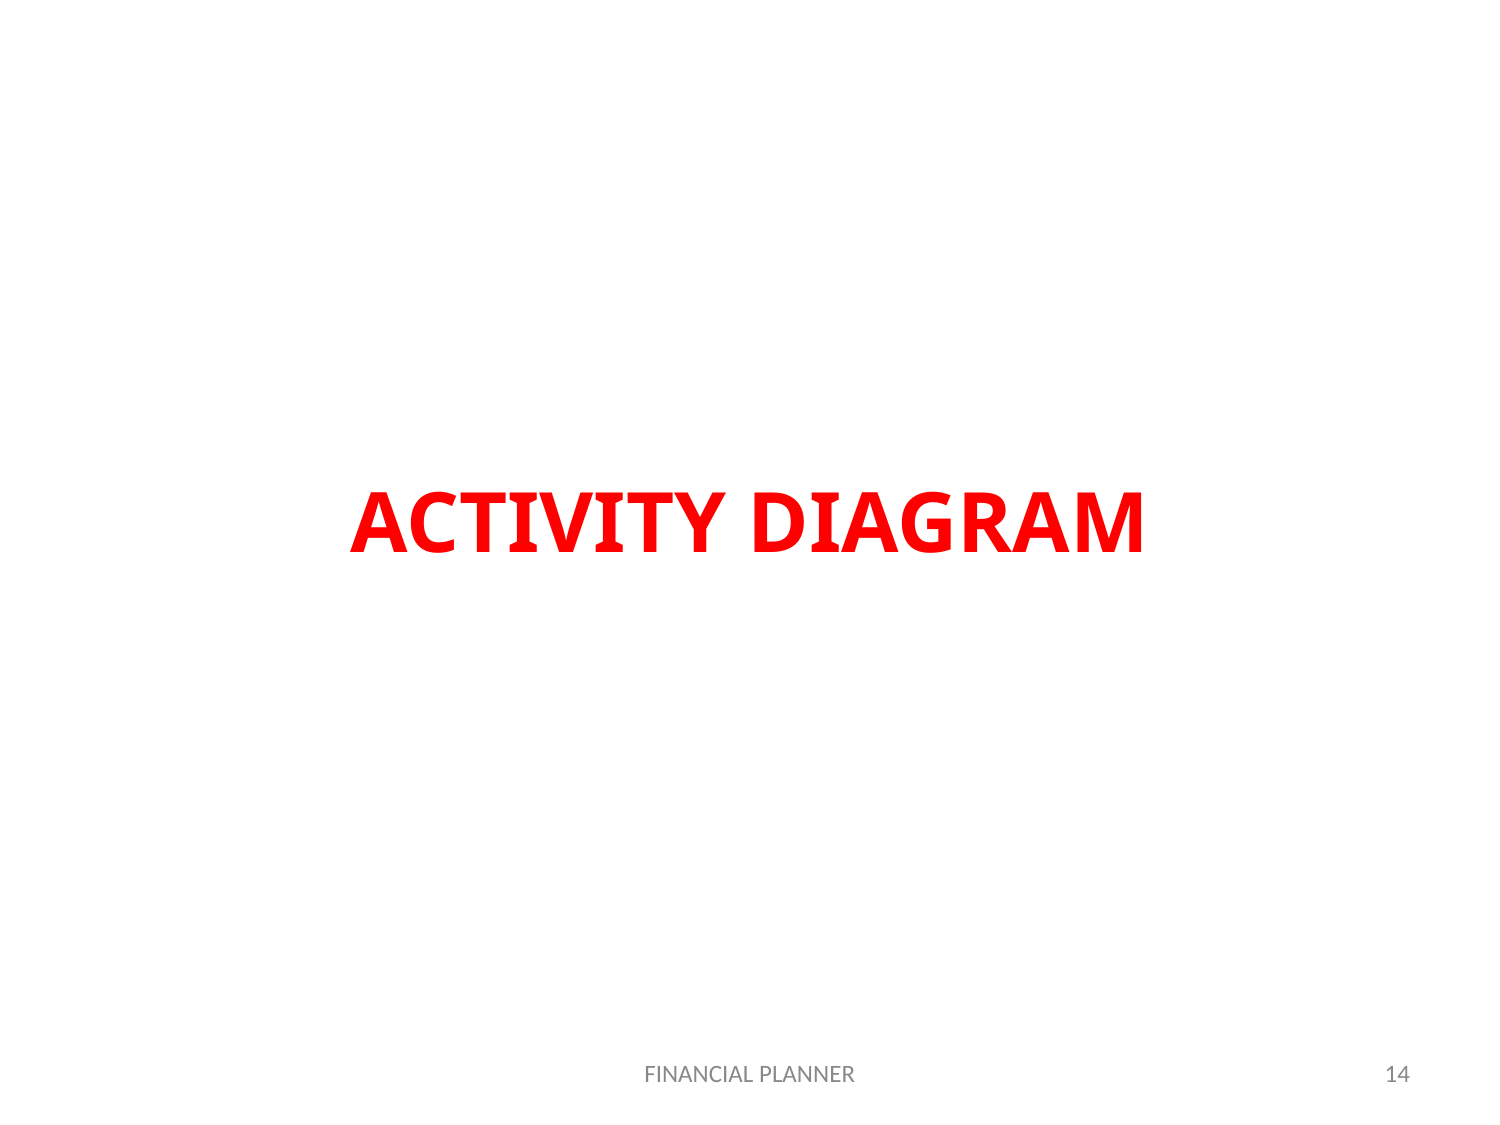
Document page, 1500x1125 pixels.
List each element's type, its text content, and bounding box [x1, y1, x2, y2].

title ACTIVITY DIAGRAM [75, 425, 1425, 613]
text_box 14 [1074, 1042, 1425, 1103]
text_box FINANCIAL PLANNER [512, 1042, 988, 1103]
